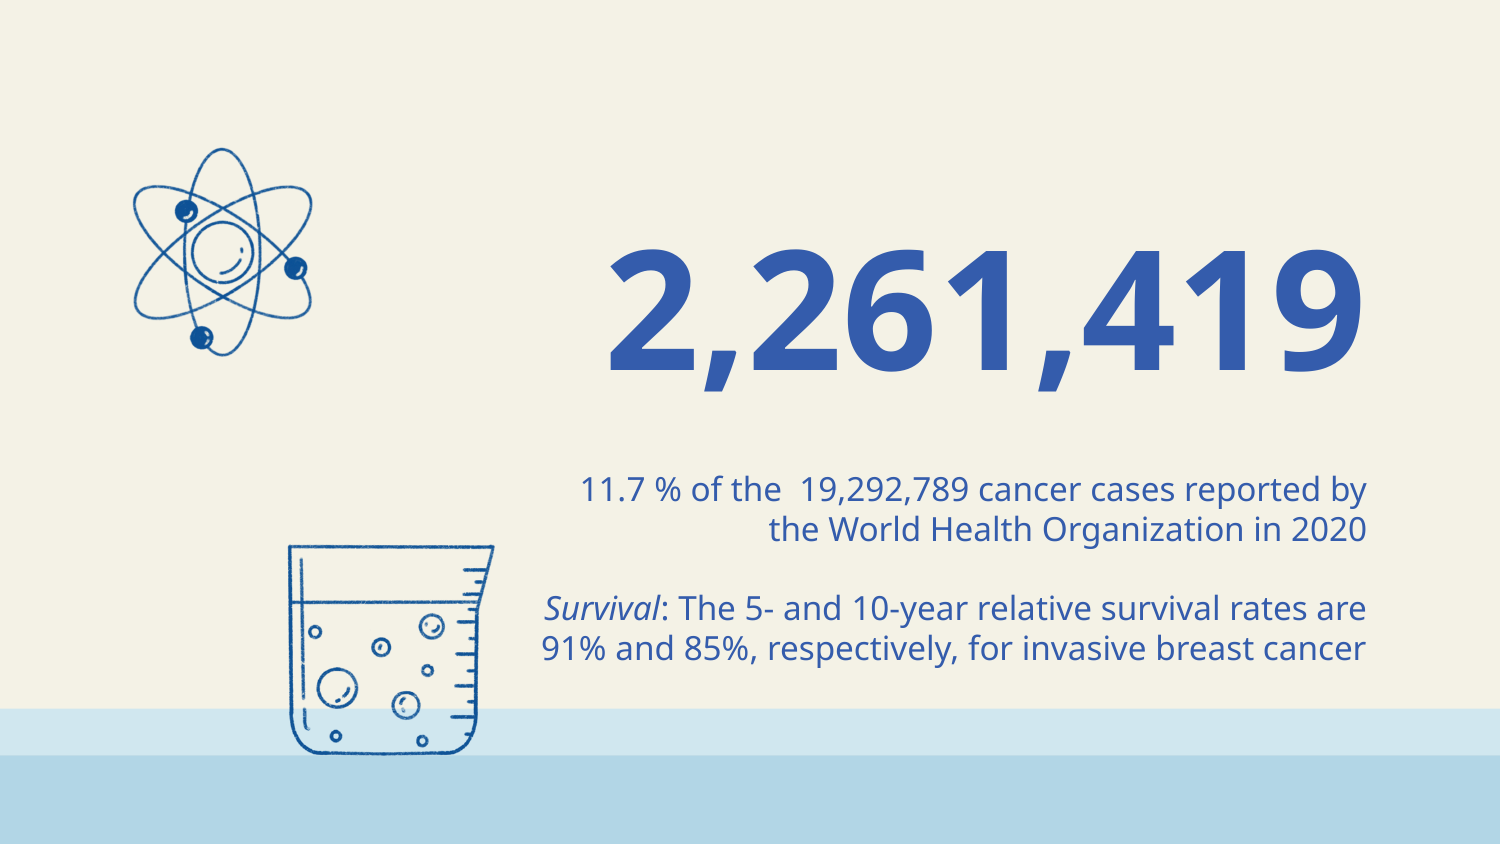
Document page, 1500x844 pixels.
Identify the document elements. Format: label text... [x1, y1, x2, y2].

picture [287, 544, 495, 757]
picture [131, 146, 313, 357]
subtitle 11.7 % of the 19,292,789 cancer cases reported by the World Health Organization in 2020 Survival: The 5- and 10-year relative survival rates are 91% and 85%, respectively, for invasive breast cancer [525, 452, 1383, 713]
title 2,261,419 [444, 173, 1383, 434]
